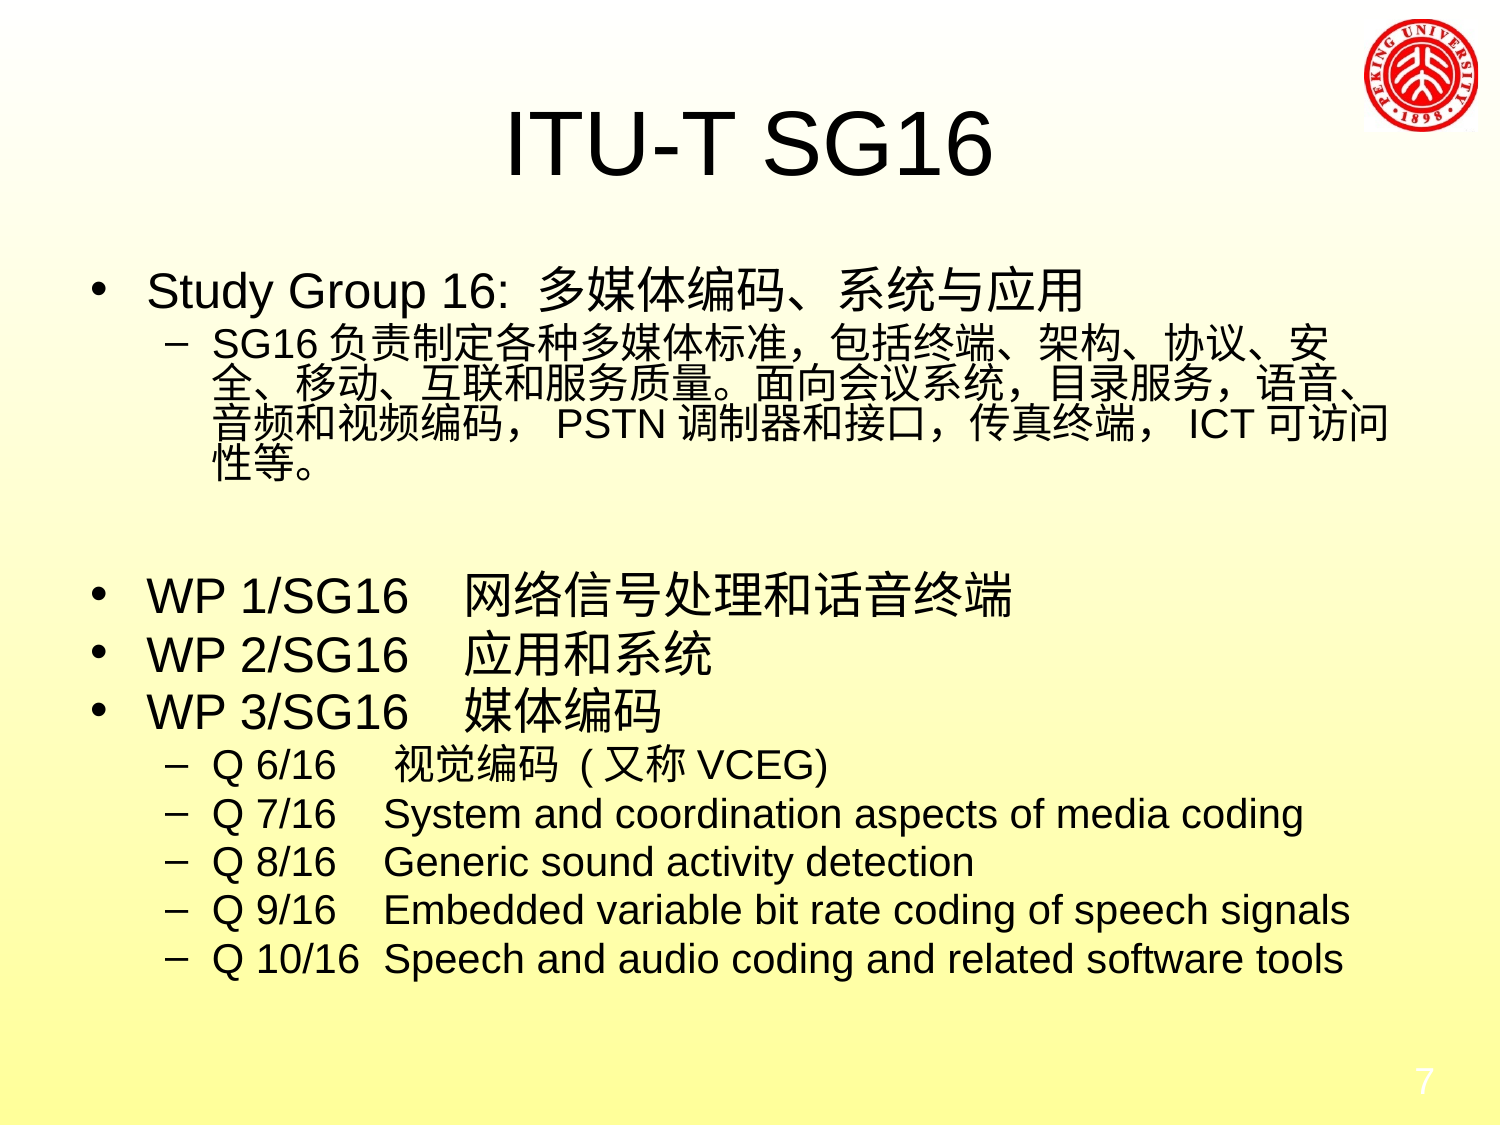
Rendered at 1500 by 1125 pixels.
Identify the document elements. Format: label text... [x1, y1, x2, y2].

title ITU-T SG16 [75, 45, 1425, 233]
list Study Group 16: 多媒体编码、系统与应用 SG16负责制定各种多媒体标准，包括终端、架构、协议、安全、移动、互联和服务质量。面向会议系统，目录服务，语音、音频和视频编码，PSTN调制器和接口，传真终端，ICT可访问性等。 WP 1/SG16 网络信号处理和话音终端 WP 2/SG16 应用和系统 WP 3/SG16 媒体编码 Q 6/16 视觉编码 (又称VCEG) Q 7/16 System and coordination aspects of media coding Q 8/16 Generic sound activity detection Q 9/16 Embedded variable bit rate coding of speech signals Q 10/16 Speech and audio coding and related software tools [75, 262, 1425, 1005]
picture [1364, 19, 1479, 132]
